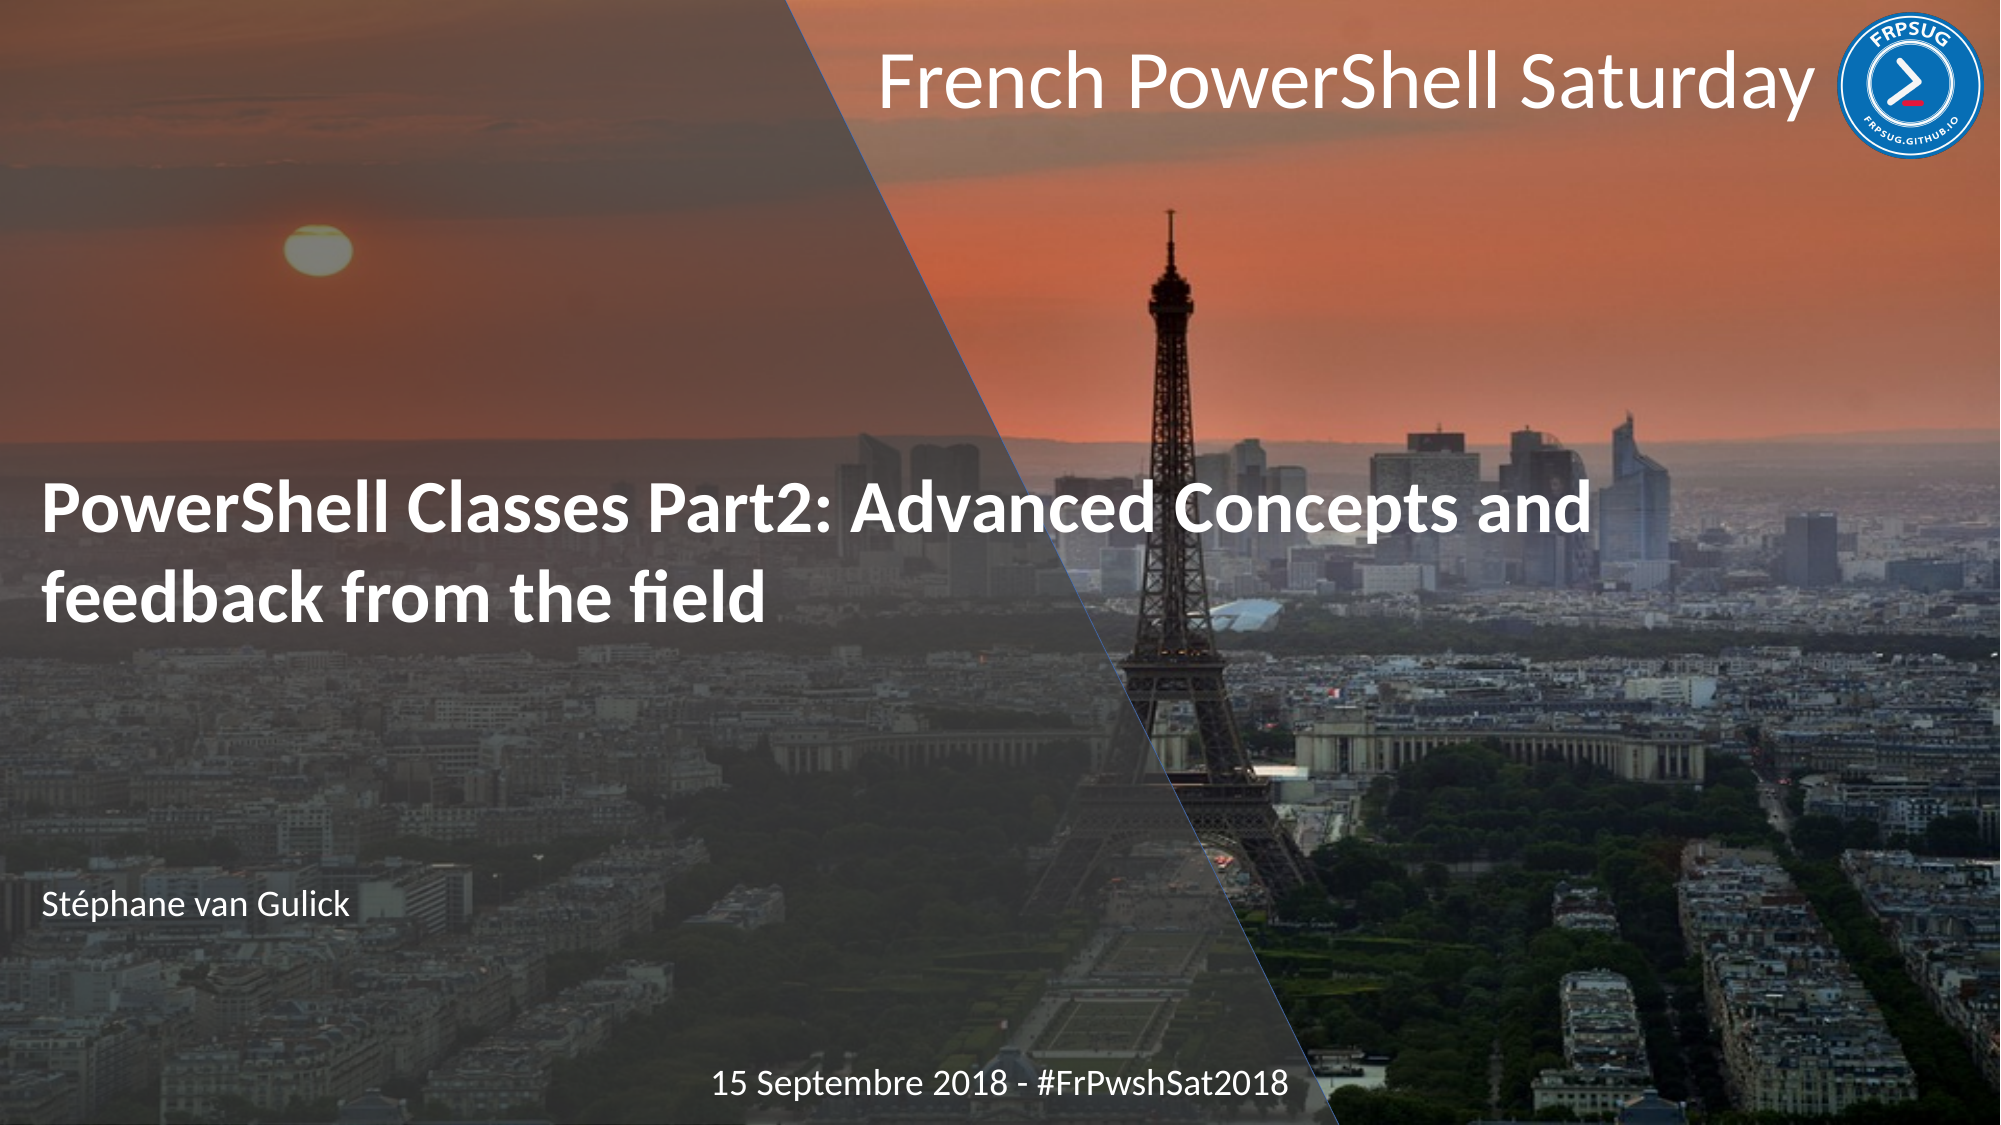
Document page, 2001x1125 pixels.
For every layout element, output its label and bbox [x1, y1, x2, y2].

text_box [0, 0, 1339, 1125]
picture [1339, 0, 2000, 1125]
